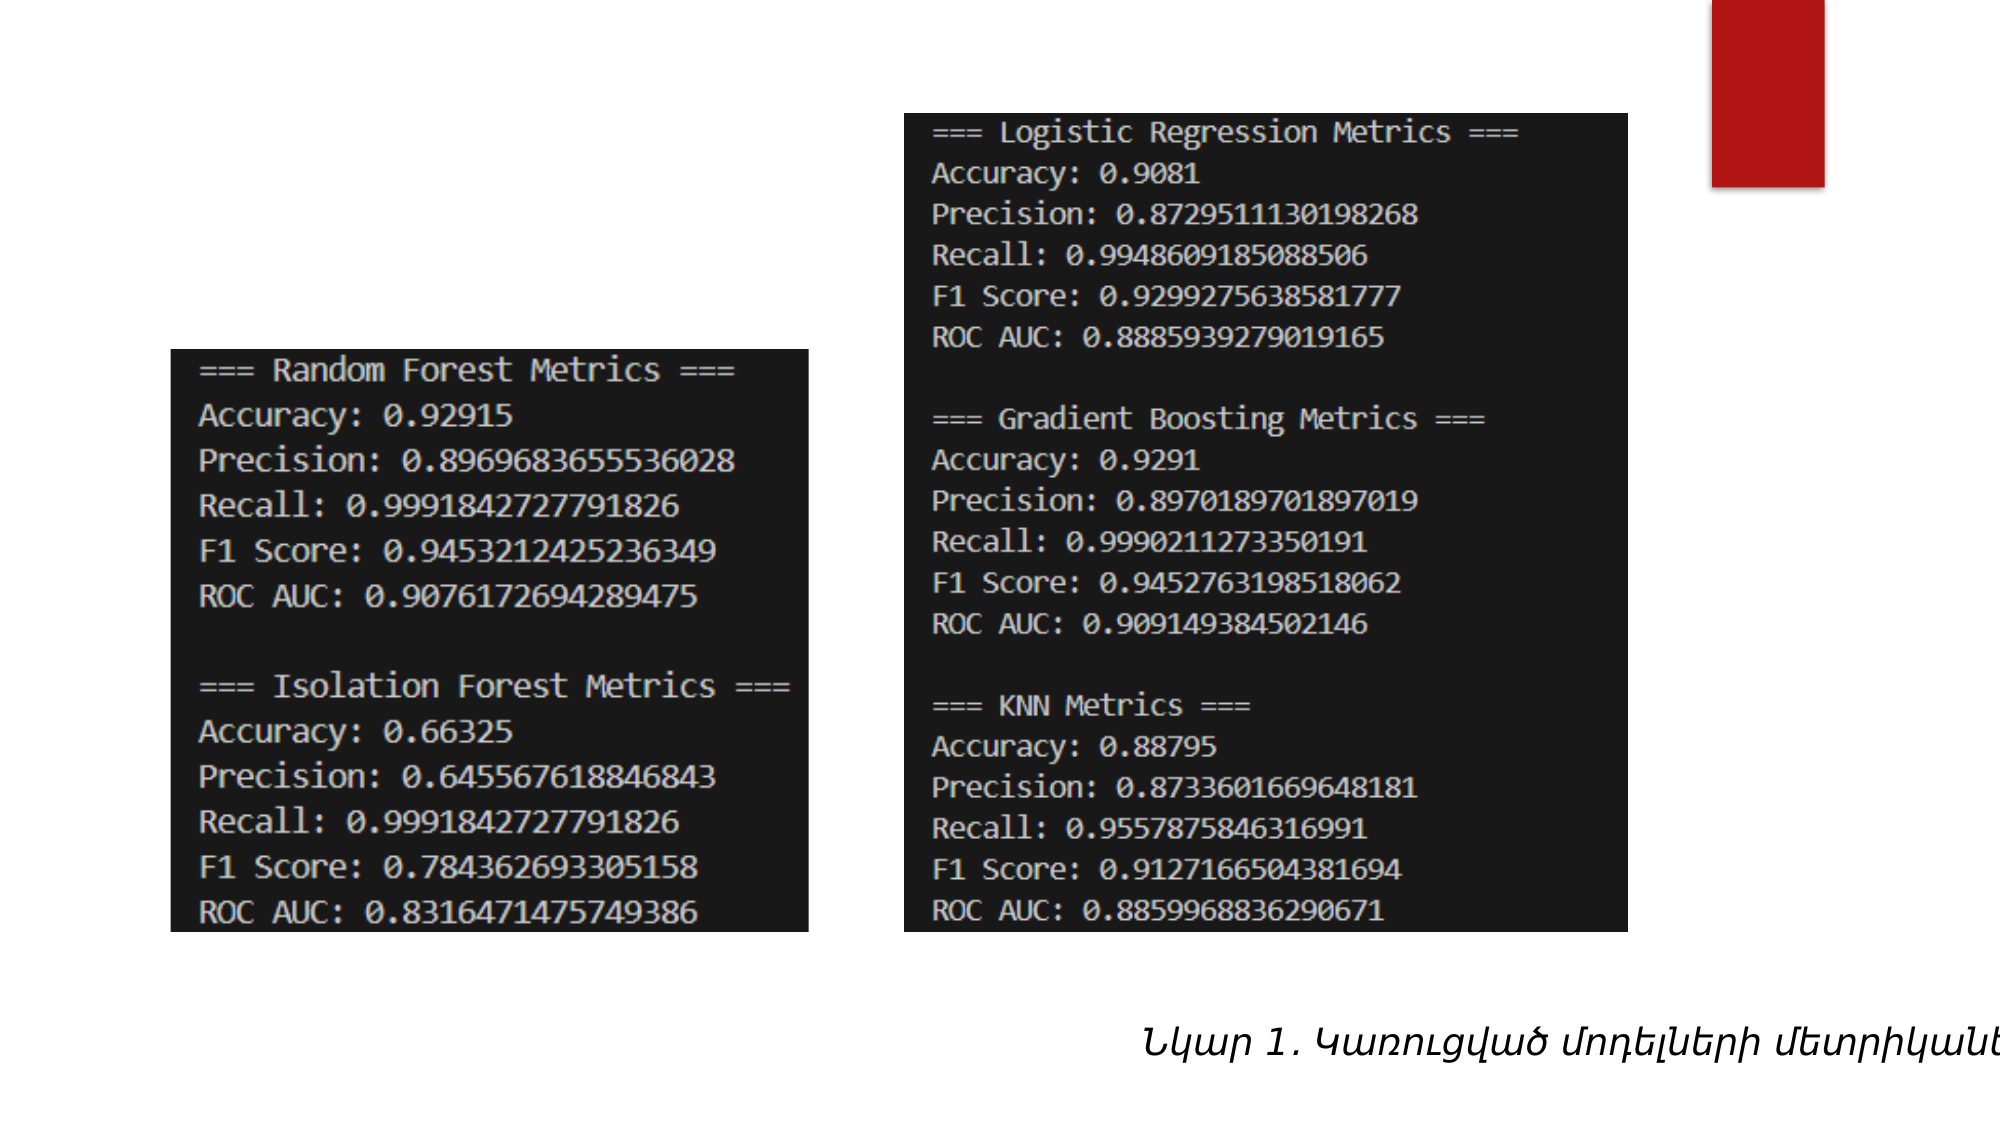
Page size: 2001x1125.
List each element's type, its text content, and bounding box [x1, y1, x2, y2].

text_box Նկար 1․ Կառուցված մոդելների մետրիկաները [1127, 1010, 2000, 1071]
picture [904, 113, 1628, 933]
picture [170, 349, 809, 933]
